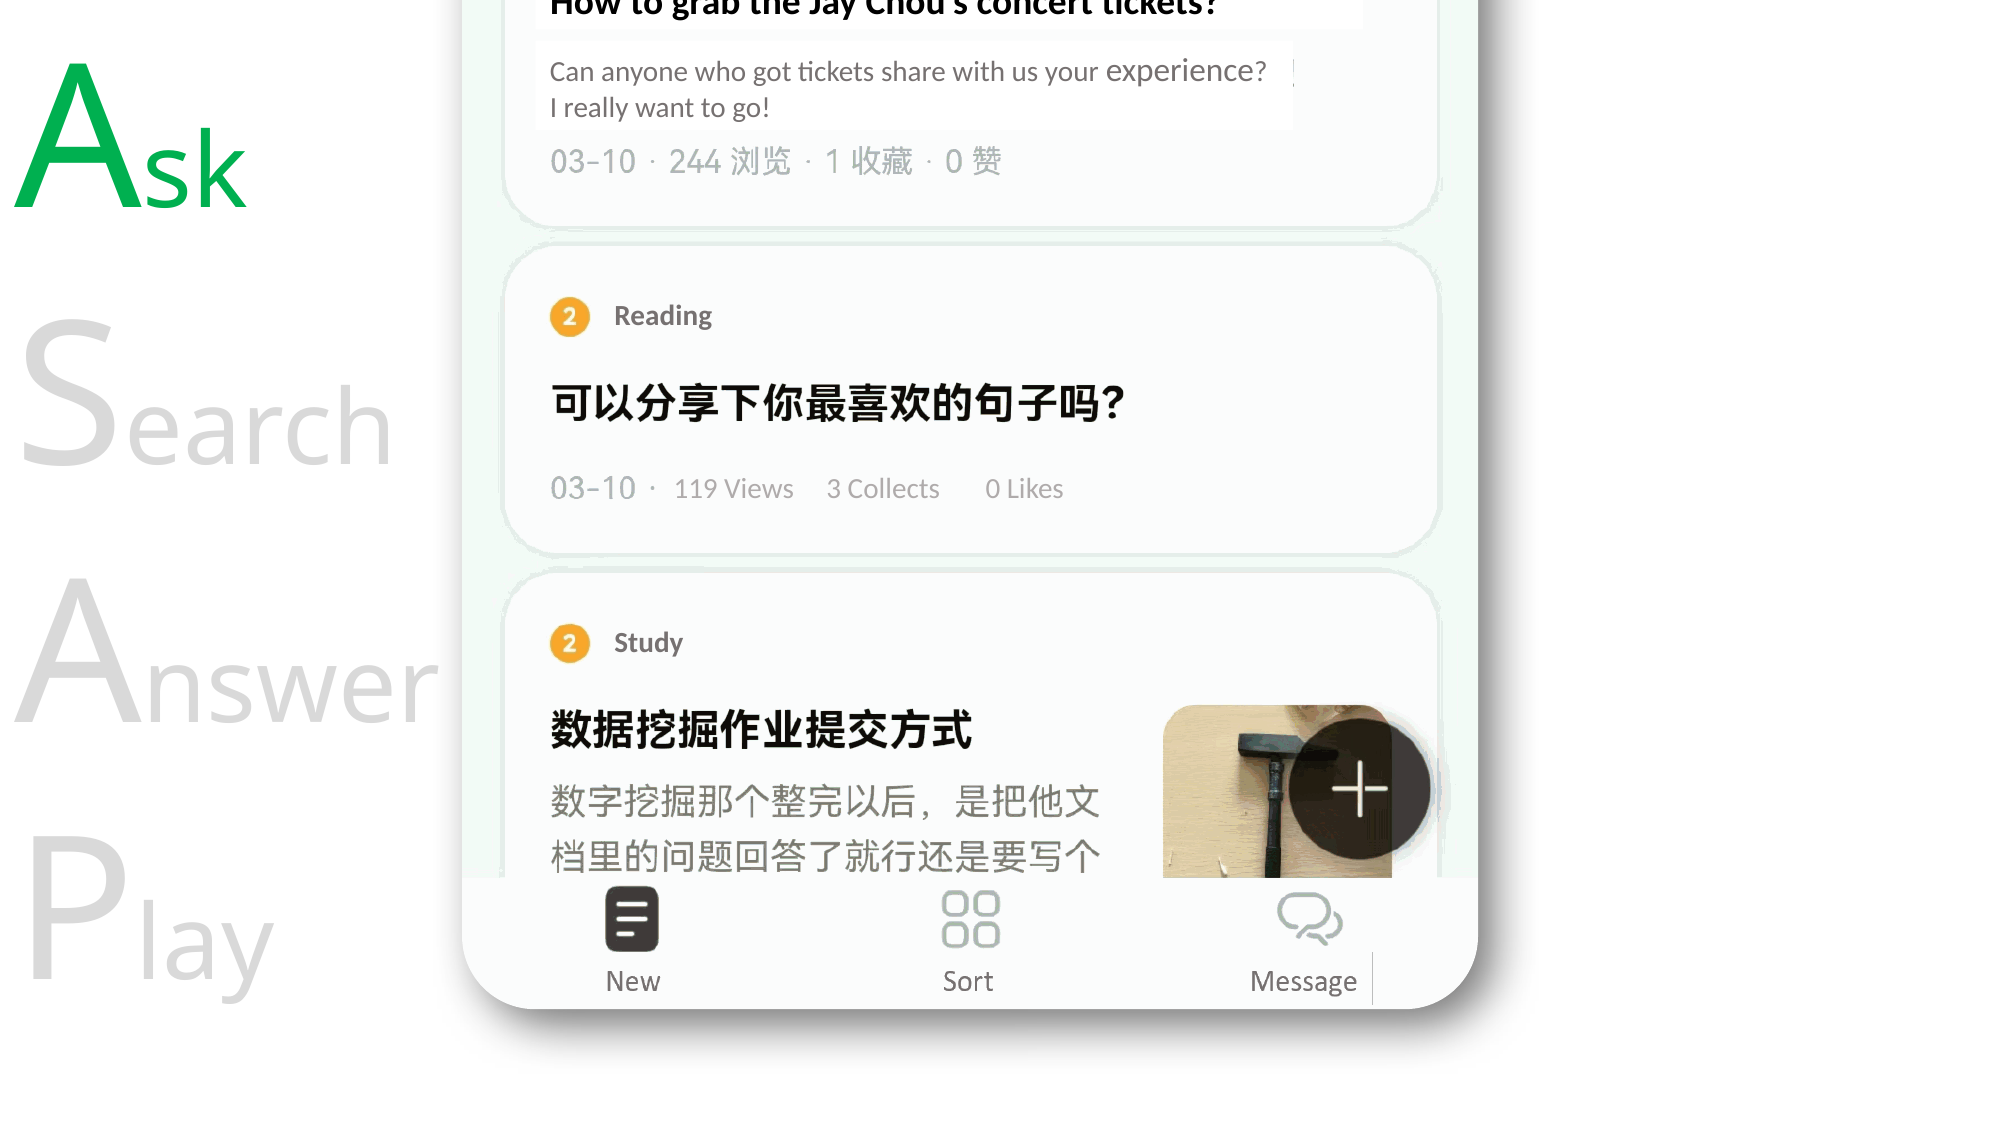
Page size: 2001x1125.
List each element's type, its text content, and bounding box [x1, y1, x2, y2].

picture [462, 0, 1479, 1010]
text_box Ask [0, 0, 414, 255]
text_box Search [0, 257, 462, 513]
text_box Answer [0, 514, 462, 770]
text_box Play [0, 772, 424, 1028]
